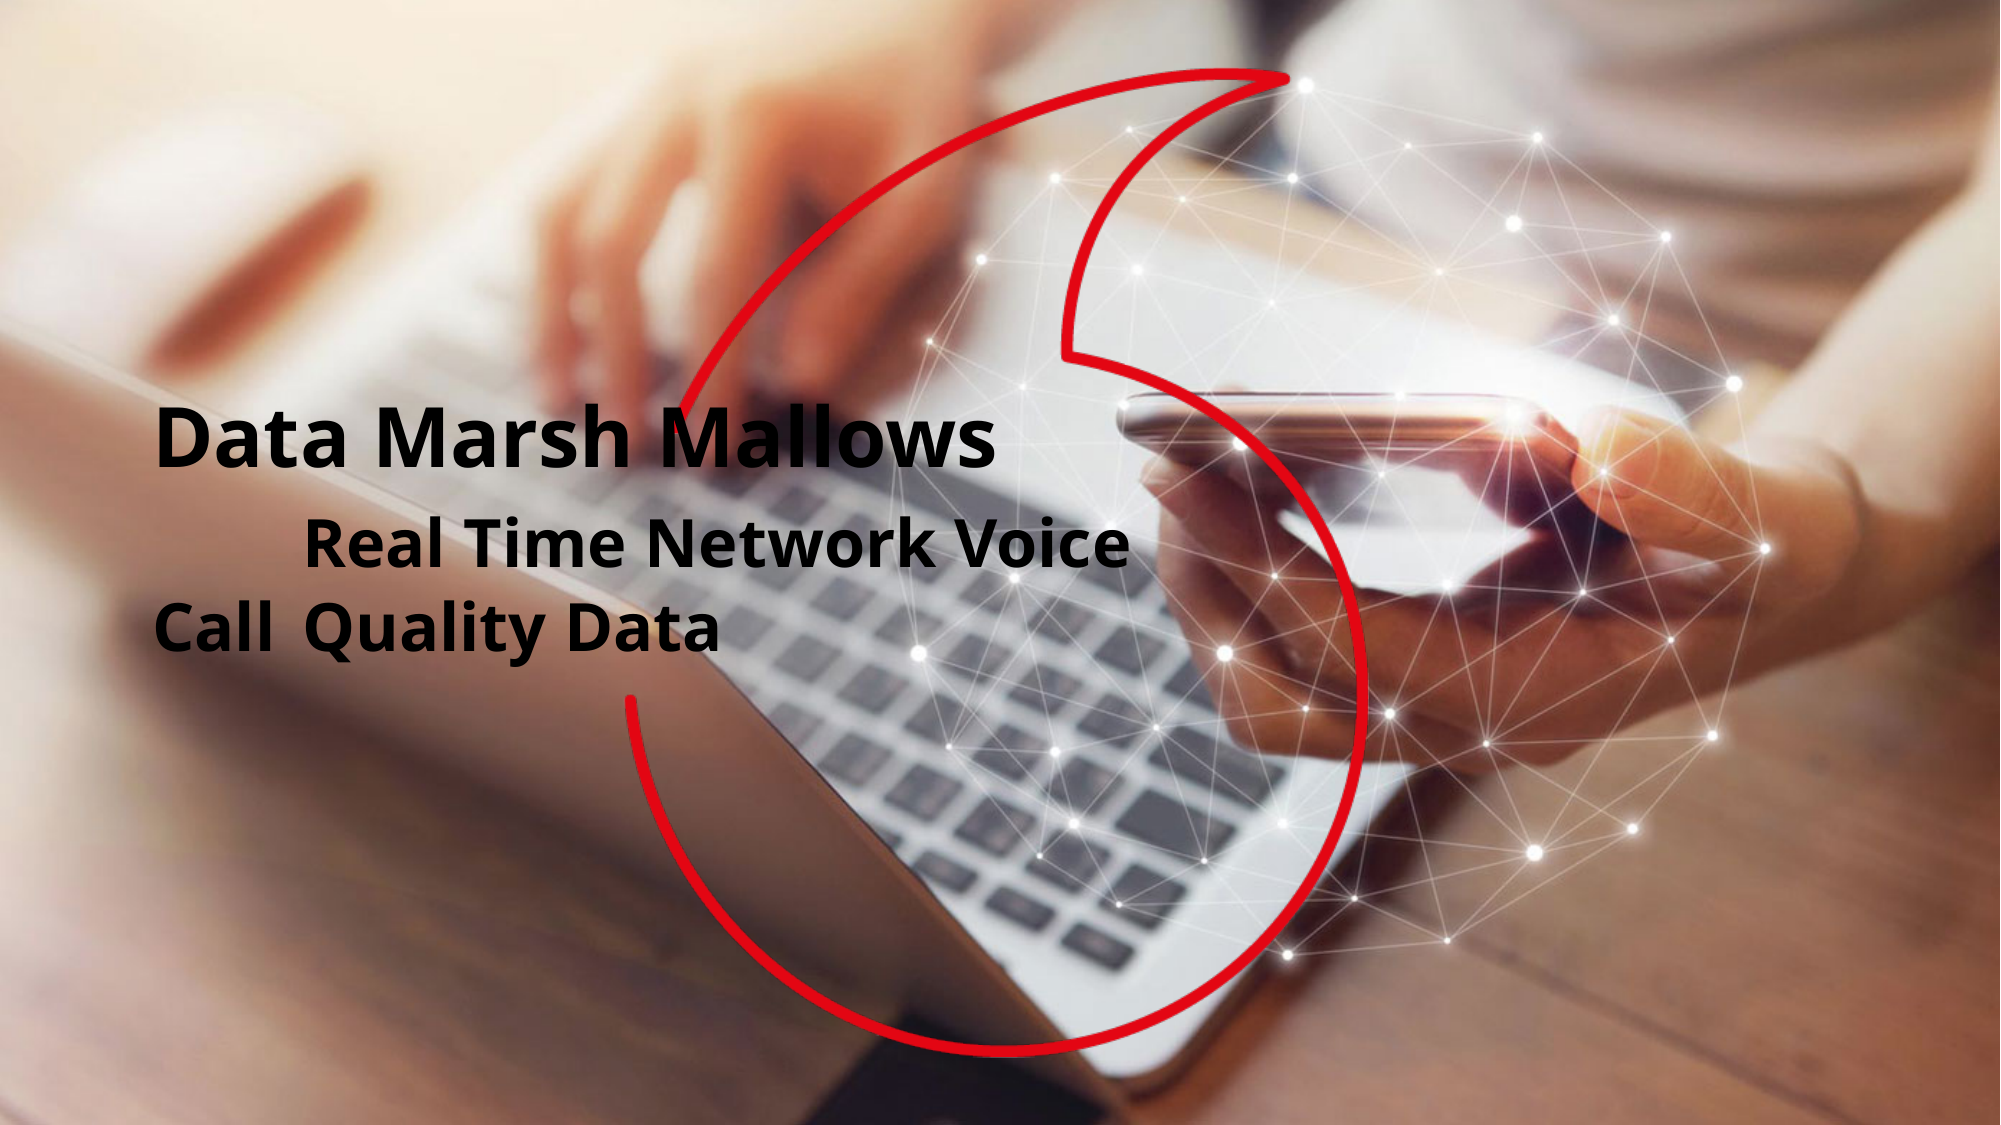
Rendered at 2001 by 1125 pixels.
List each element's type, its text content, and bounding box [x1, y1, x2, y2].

text_box Data Marsh Mallows Real Time Network Voice Call Quality Data [137, 377, 1218, 882]
picture [0, 0, 2000, 1125]
